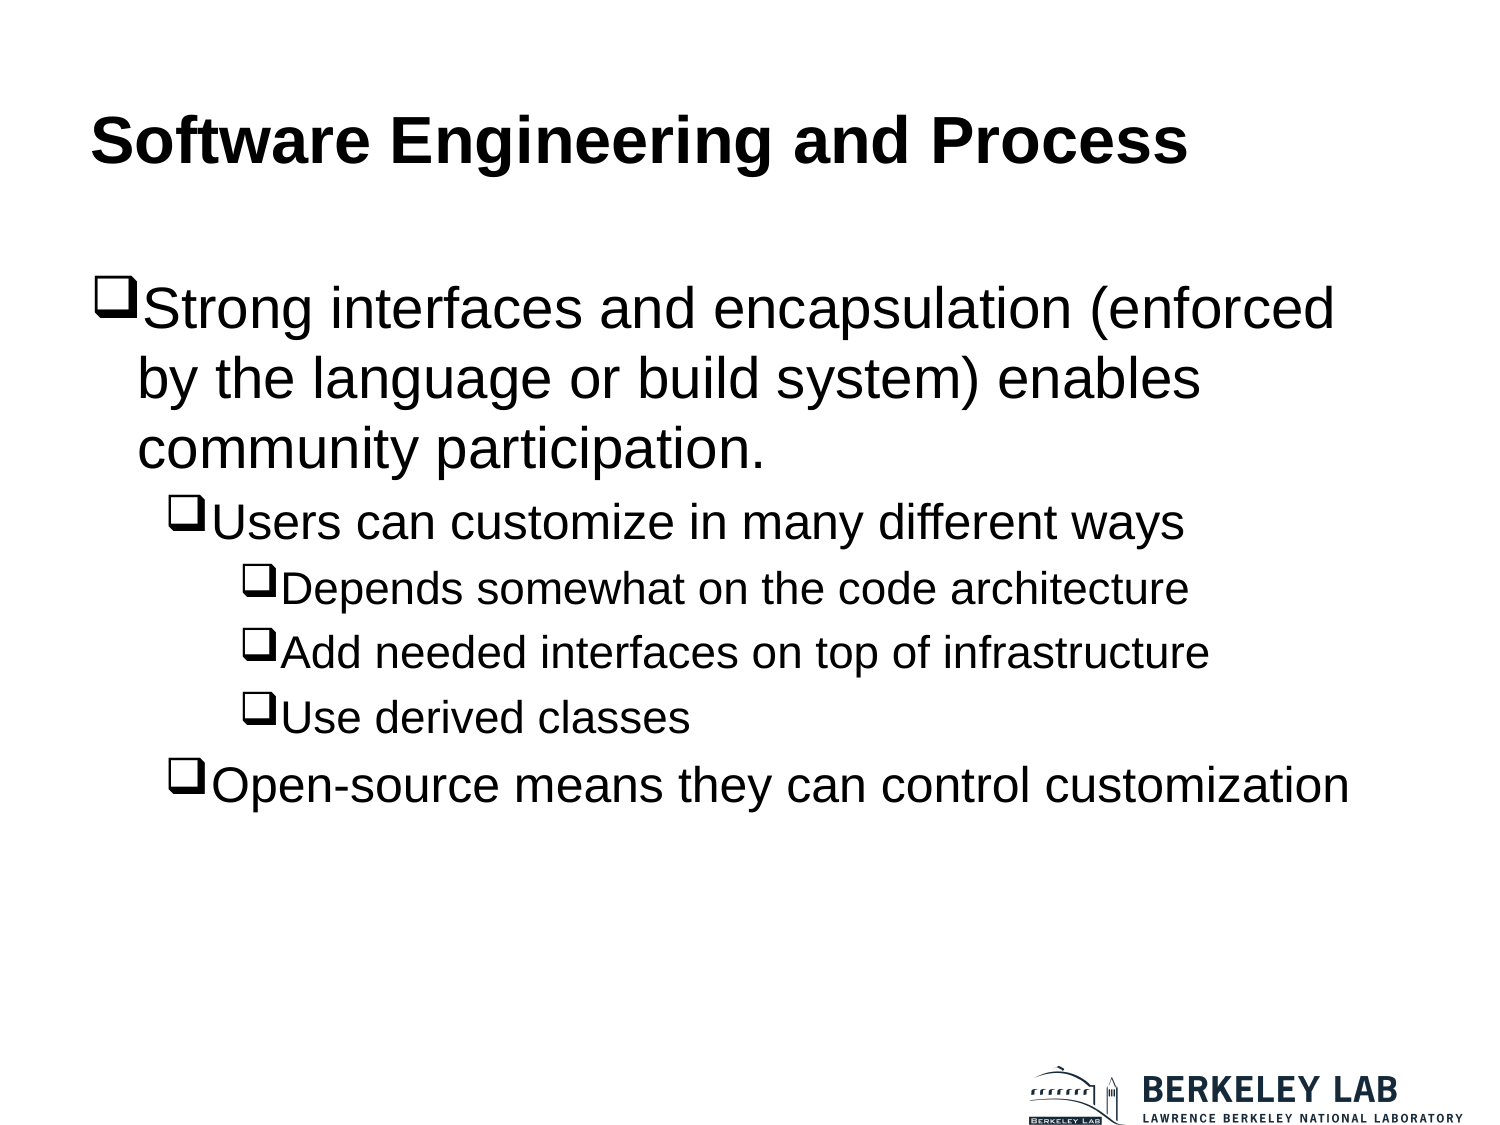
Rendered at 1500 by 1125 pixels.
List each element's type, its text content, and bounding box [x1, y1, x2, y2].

title Software Engineering and Process [74, 42, 1426, 231]
list Strong interfaces and encapsulation (enforced by the language or build system) enables community participation. Users can customize in many different ways Depends somewhat on the code architecture Add needed interfaces on top of infrastructure Use derived classes Open-source means they can control customization [74, 262, 1426, 1006]
picture [1029, 1065, 1463, 1125]
